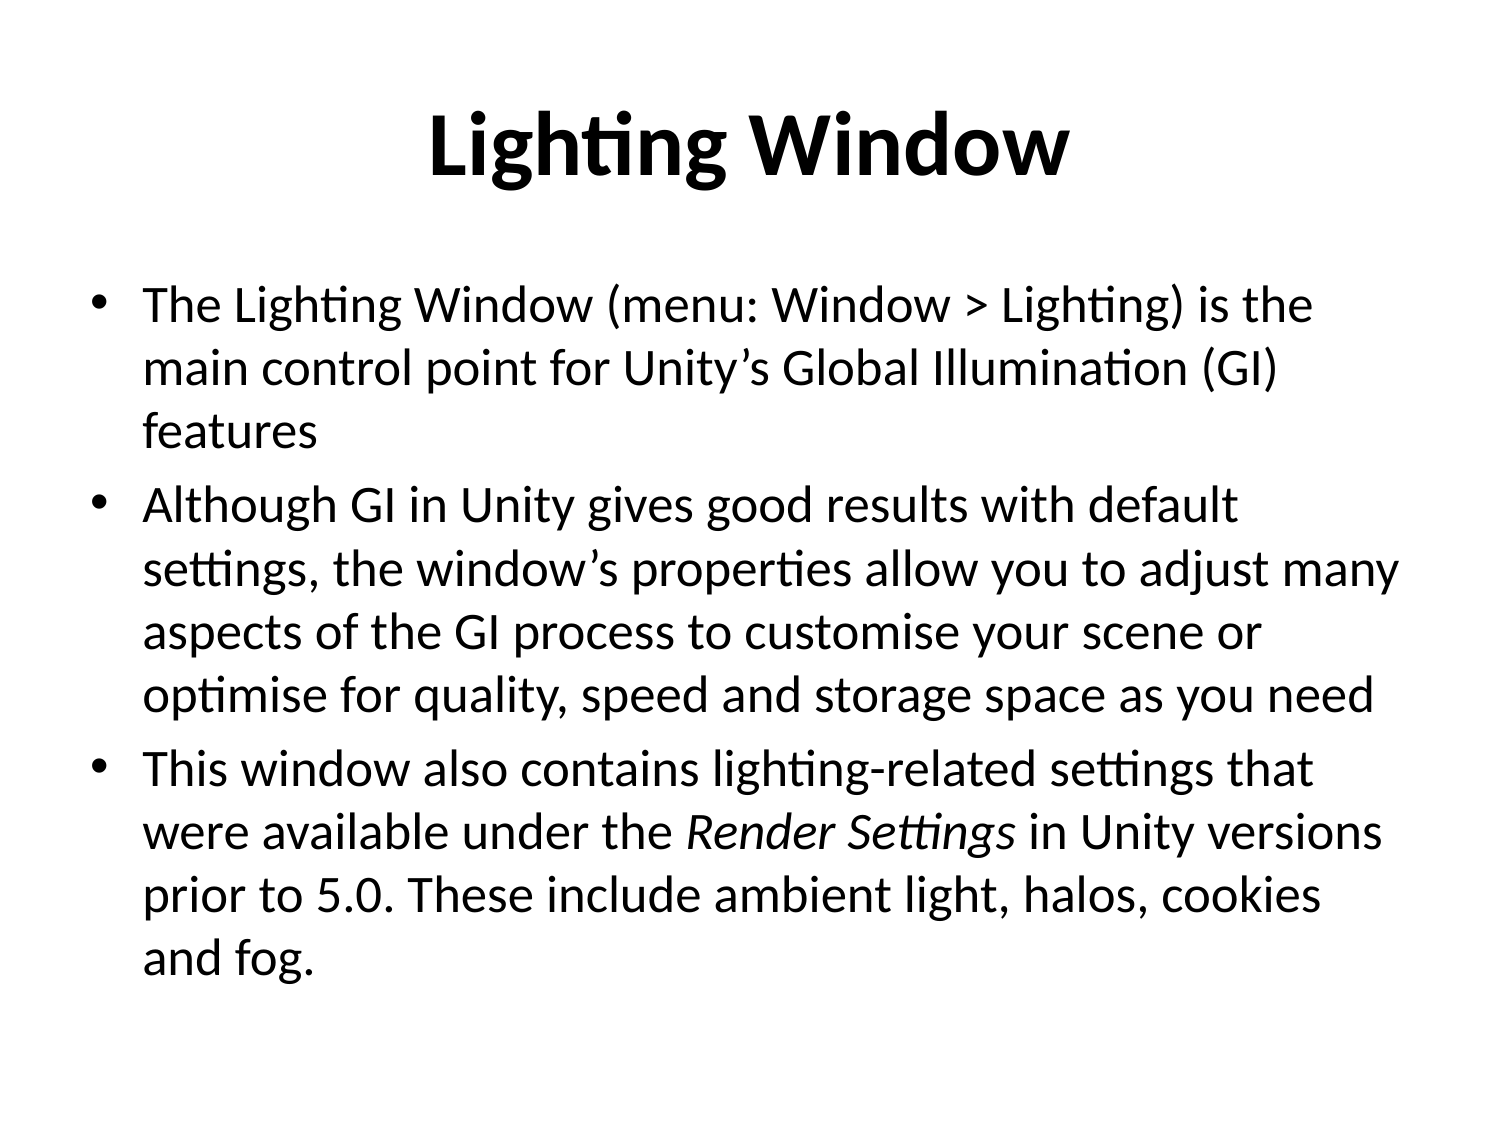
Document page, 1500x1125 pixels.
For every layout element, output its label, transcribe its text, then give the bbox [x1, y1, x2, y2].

title Lighting Window [75, 45, 1425, 233]
list The Lighting Window (menu: Window > Lighting) is the main control point for Unity’s Global Illumination (GI) features Although GI in Unity gives good results with default settings, the window’s properties allow you to adjust many aspects of the GI process to customise your scene or optimise for quality, speed and storage space as you need This window also contains lighting-related settings that were available under the Render Settings in Unity versions prior to 5.0. These include ambient light, halos, cookies and fog. [75, 262, 1425, 1005]
